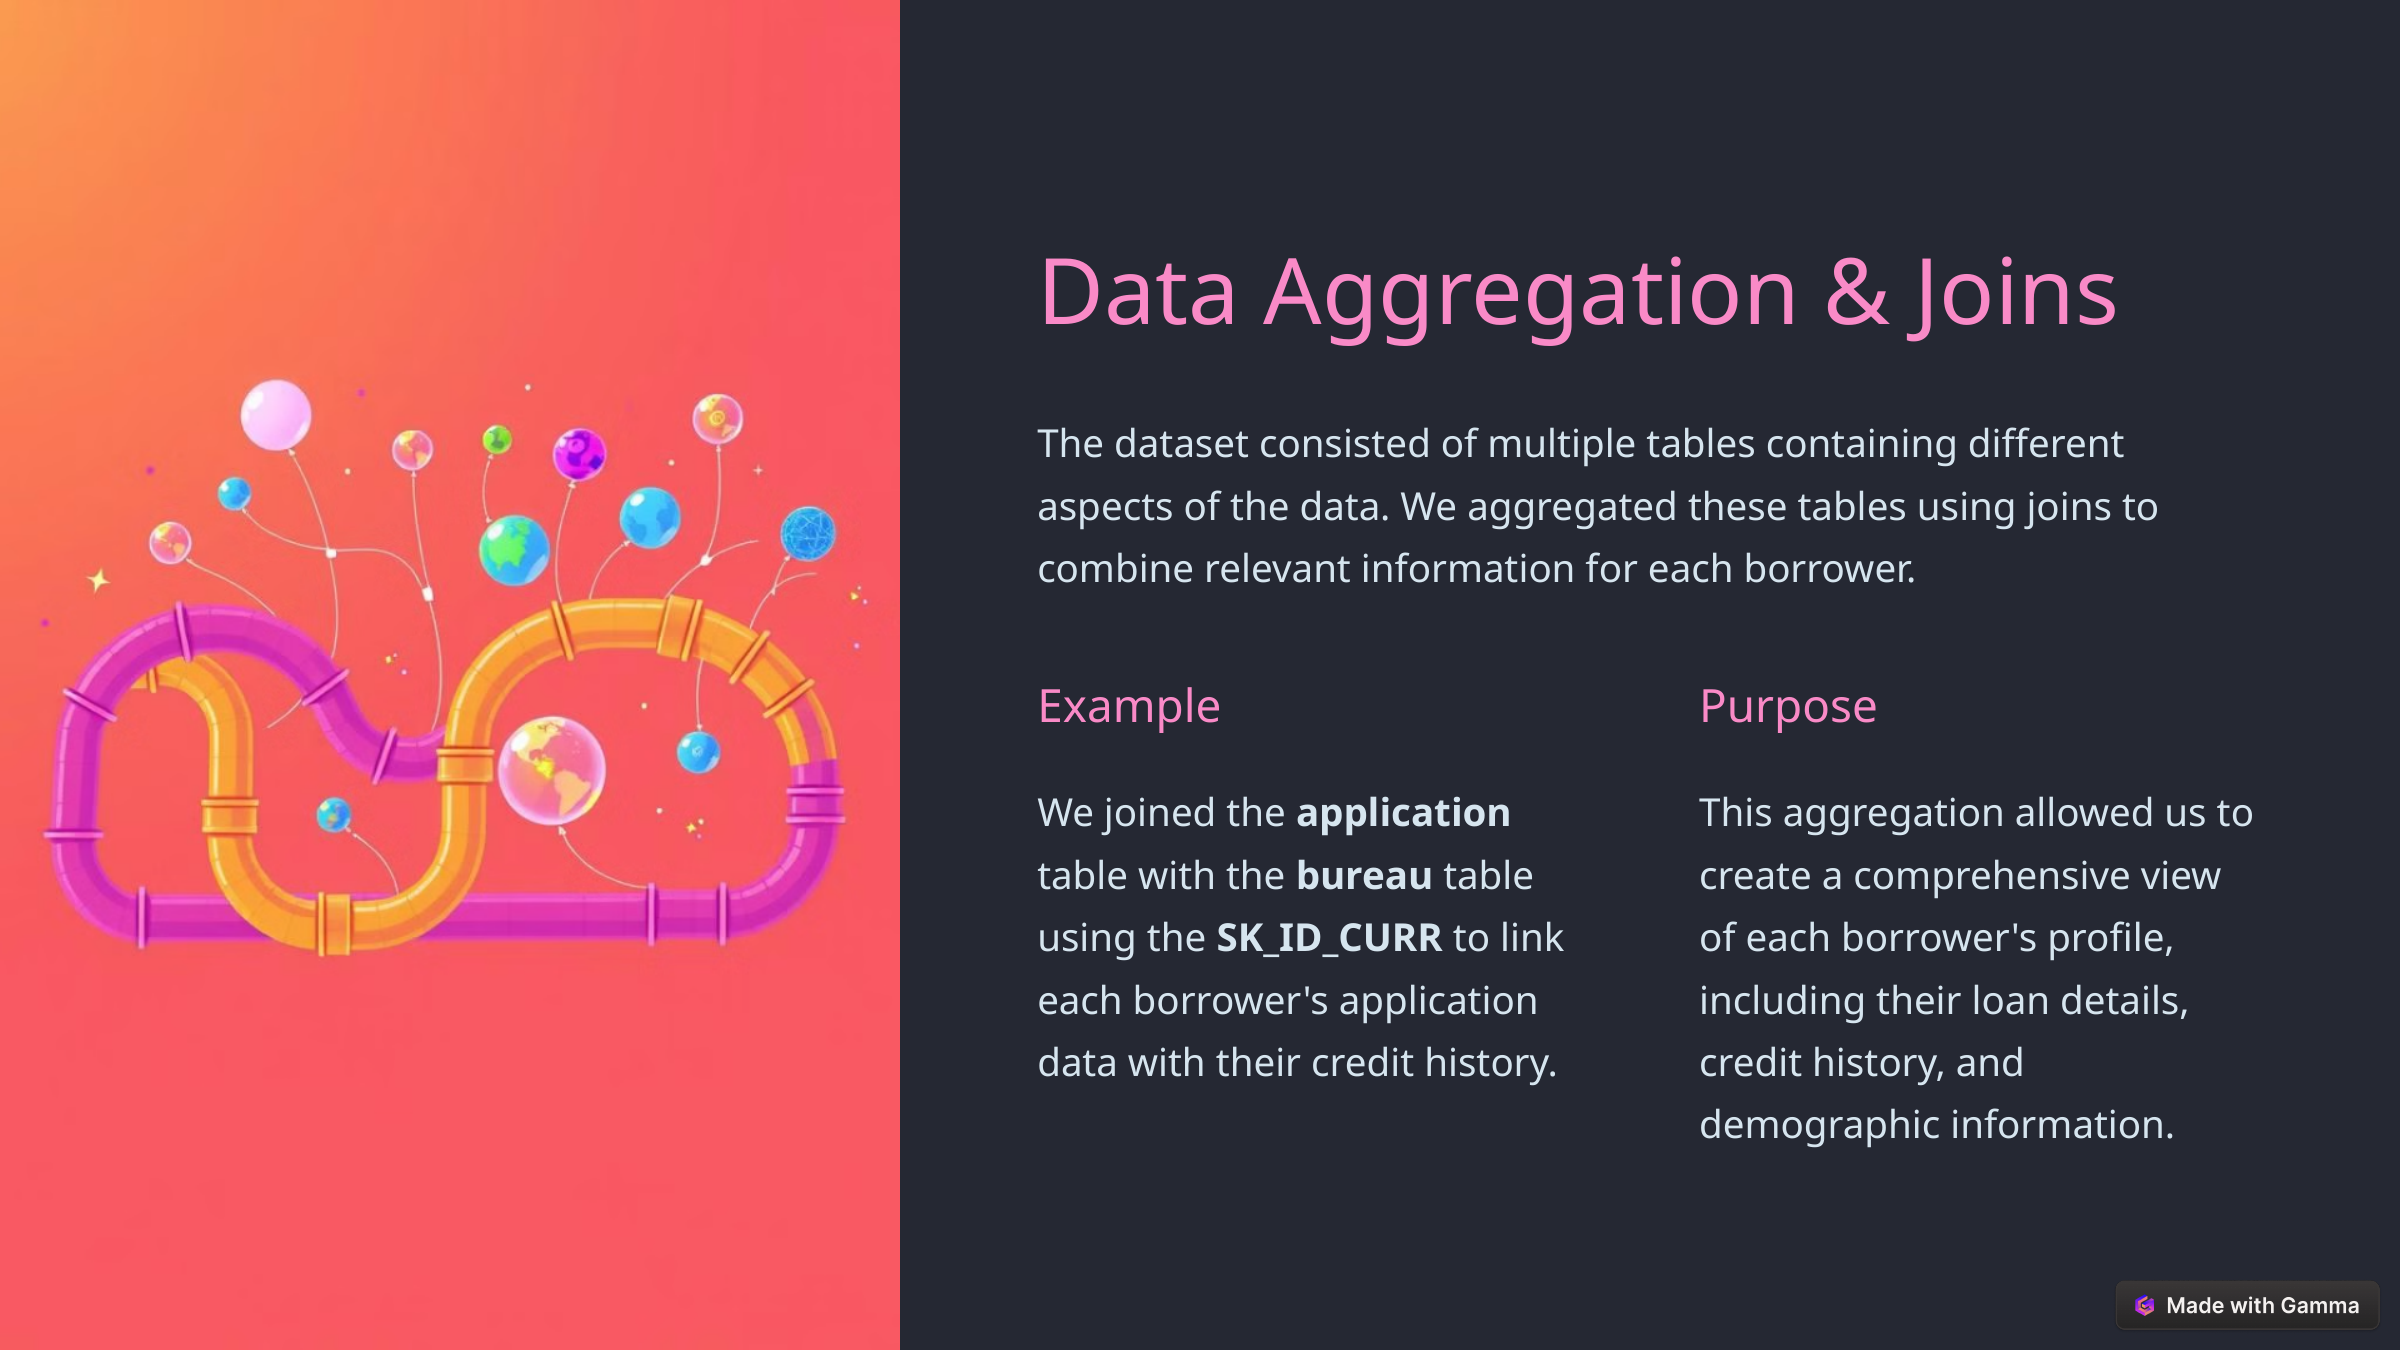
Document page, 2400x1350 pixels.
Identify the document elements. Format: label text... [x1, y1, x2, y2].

text_box This aggregation allowed us to create a comprehensive view of each borrower's profile, including their loan details, credit history, and demographic information. [1699, 771, 2264, 1086]
picture [2106, 1271, 2389, 1339]
text_box Example [1037, 674, 1500, 733]
text_box We joined the application table with the bureau table using the SK_ID_CURR to link each borrower's application data with their credit history. [1037, 771, 1602, 1086]
text_box Purpose [1699, 674, 2162, 733]
text_box Data Aggregation & Joins [1037, 228, 2106, 344]
picture [0, 0, 900, 1350]
text_box The dataset consisted of multiple tables containing different aspects of the data. We aggregated these tables using joins to combine relevant information for each borrower. [1037, 402, 2263, 592]
